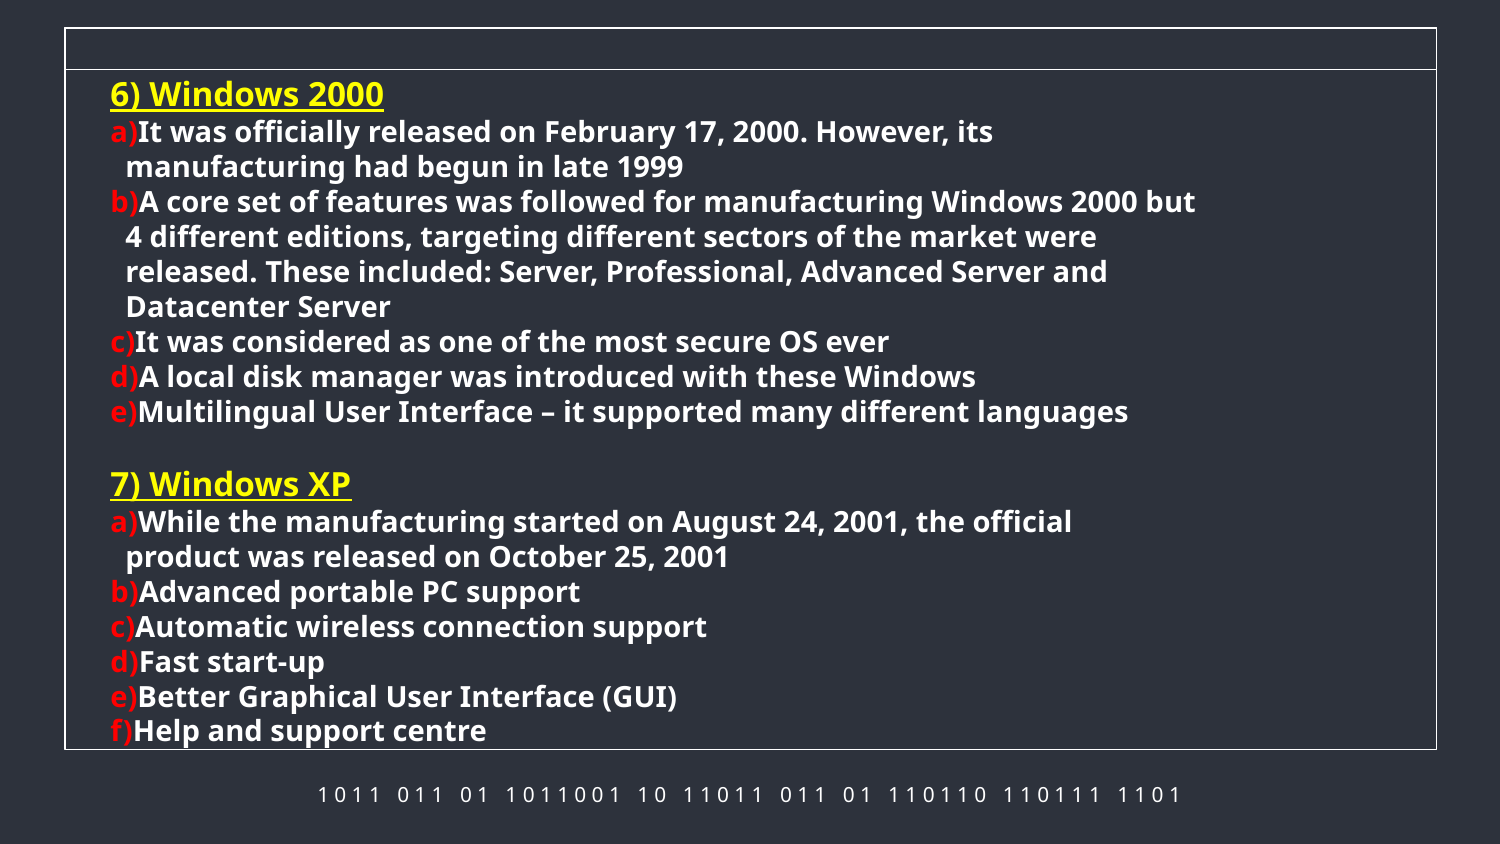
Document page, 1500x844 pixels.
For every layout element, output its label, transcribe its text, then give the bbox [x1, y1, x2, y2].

subtitle 6) Windows 2000 a)It was officially released on February 17, 2000. However, its manufacturing had begun in late 1999 b)A core set of features was followed for manufacturing Windows 2000 but 4 different editions, targeting different sectors of the market were released. These included: Server, Professional, Advanced Server and Datacenter Server c)It was considered as one of the most secure OS ever d)A local disk manager was introduced with these Windows e)Multilingual User Interface – it supported many different languages 7) Windows XP a)While the manufacturing started on August 24, 2001, the official product was released on October 25, 2001 b)Advanced portable PC support c)Automatic wireless connection support d)Fast start-up e)Better Graphical User Interface (GUI) f)Help and support centre [70, 58, 1430, 704]
